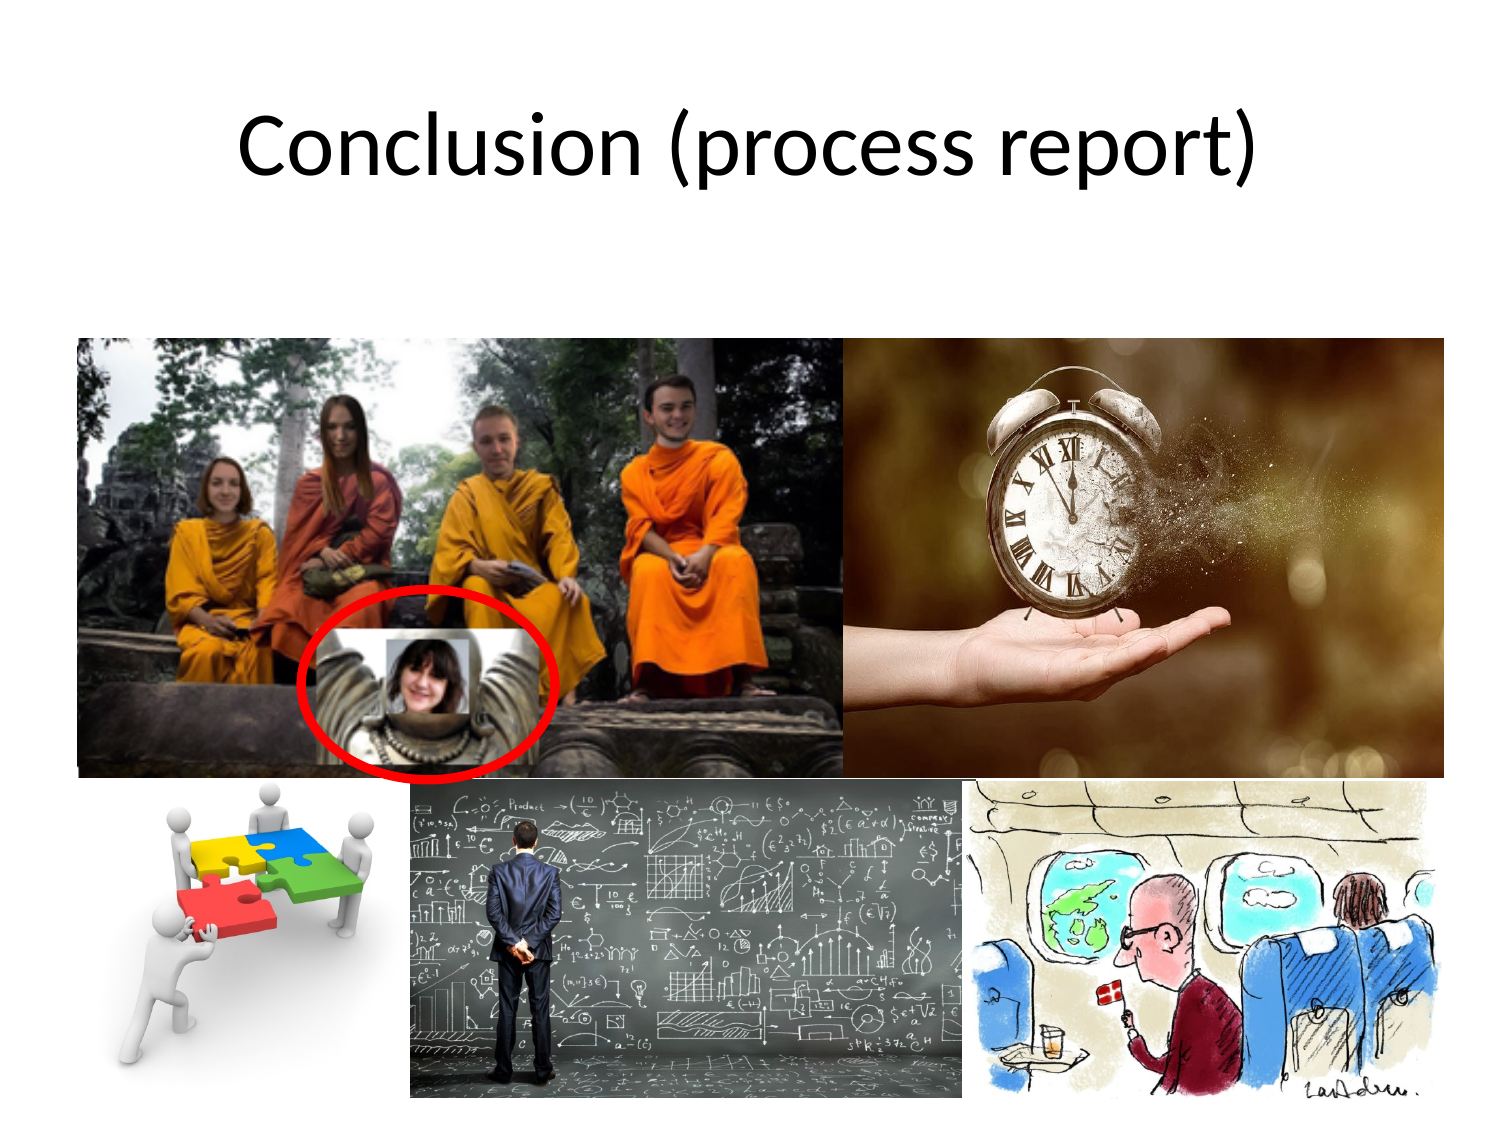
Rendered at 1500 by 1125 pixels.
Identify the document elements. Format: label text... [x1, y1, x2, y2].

picture [64, 337, 1444, 1099]
title Conclusion (process report) [75, 45, 1425, 233]
